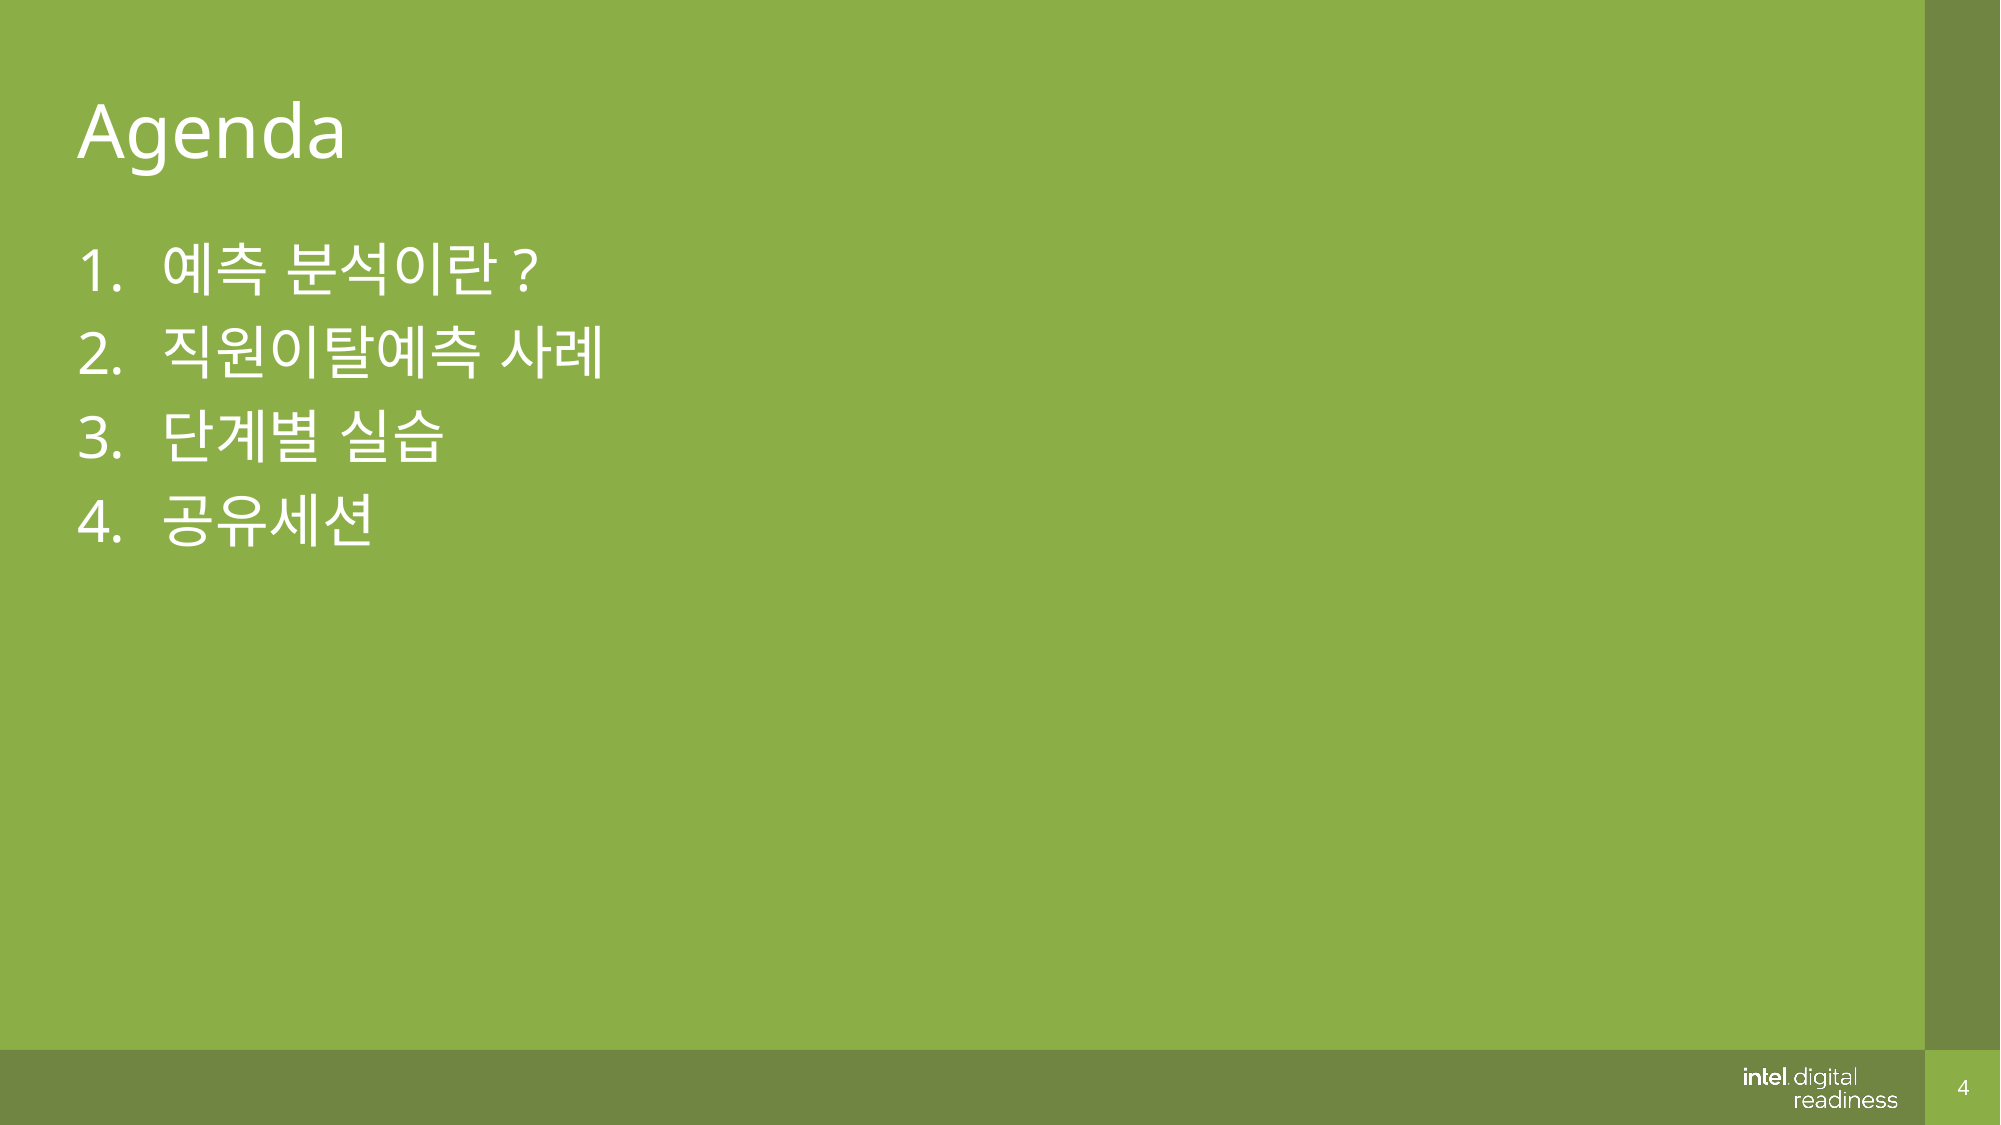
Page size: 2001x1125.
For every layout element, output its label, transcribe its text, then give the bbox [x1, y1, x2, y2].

text_box [1913, 1049, 1925, 1125]
text_box [1924, 0, 2000, 1050]
title Agenda [62, 36, 1294, 234]
list 예측 분석이란? 직원이탈예측 사례 단계별 실습 공유세션 [62, 233, 1125, 321]
picture [1735, 1025, 1913, 1125]
text_box [0, 1049, 1735, 1125]
